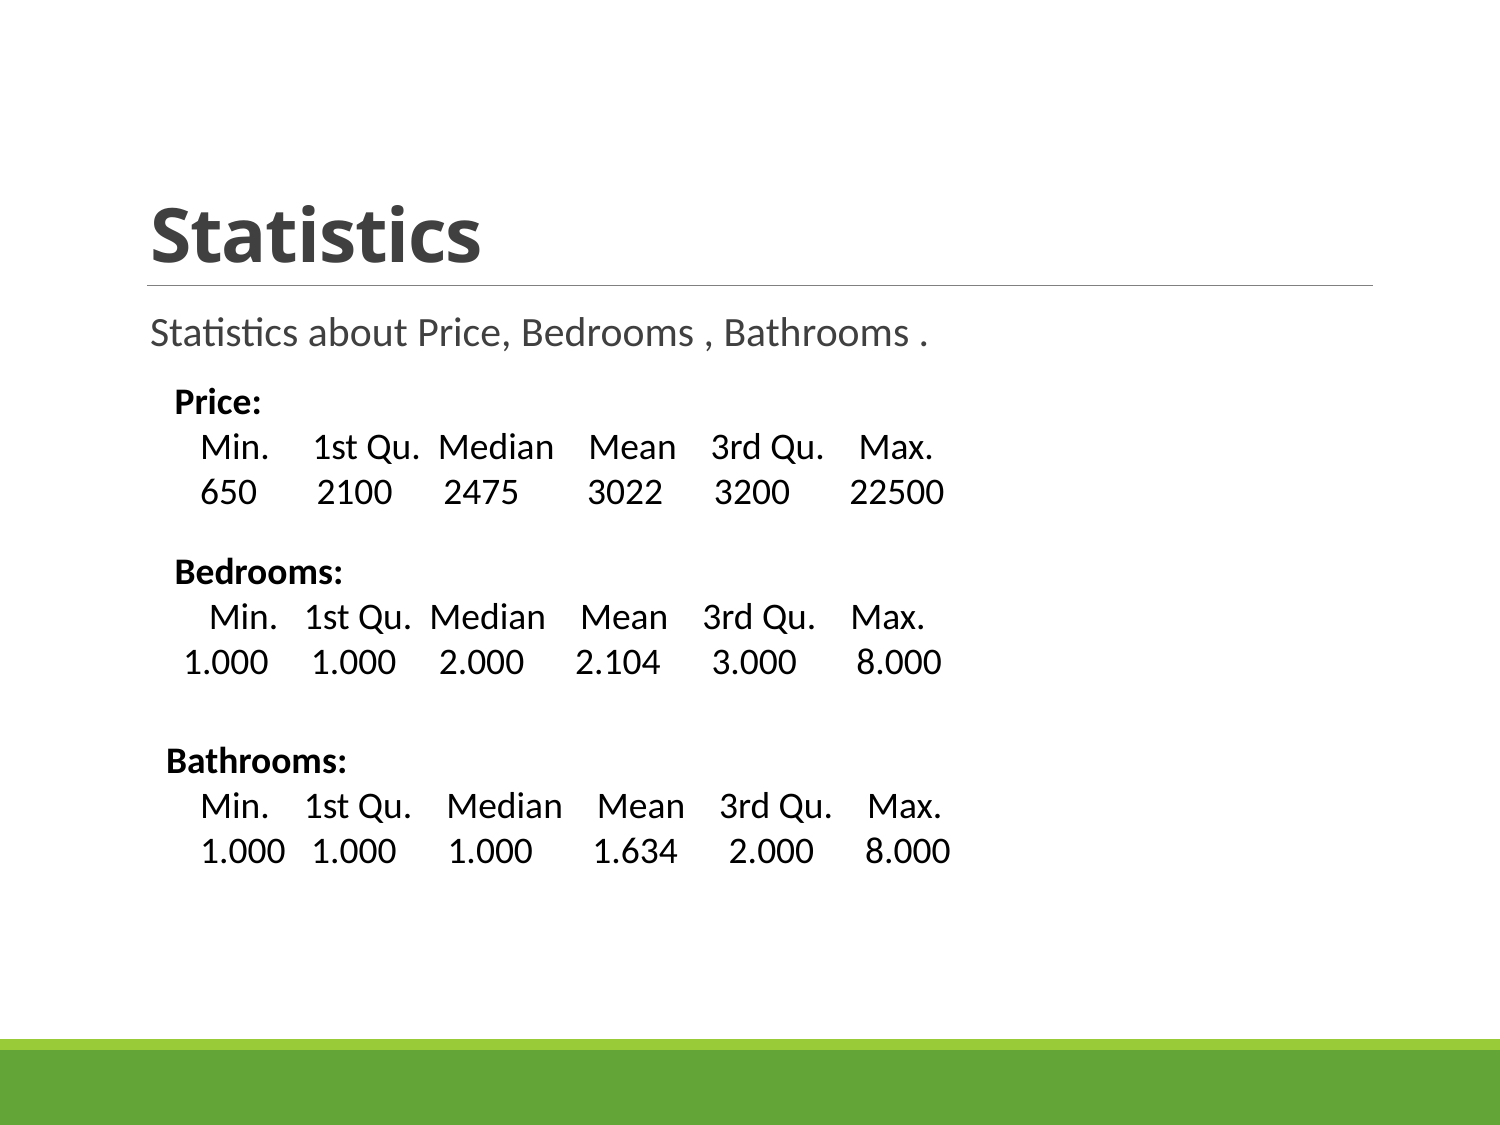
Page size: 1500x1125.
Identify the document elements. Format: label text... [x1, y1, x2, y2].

list Statistics about Price, Bedrooms , Bathrooms . [135, 302, 1373, 963]
text_box Bathrooms: Min. 1st Qu. Median Mean 3rd Qu. Max. 1.000 1.000 1.000 1.634 2.000 8.000 [151, 728, 1246, 923]
text_box Bedrooms: Min. 1st Qu. Median Mean 3rd Qu. Max. 1.000 1.000 2.000 2.104 3.000 8.000 [151, 539, 1246, 689]
title Statistics [135, 47, 1373, 285]
text_box Price: Min. 1st Qu. Median Mean 3rd Qu. Max. 650 2100 2475 3022 3200 22500 [151, 369, 1246, 520]
